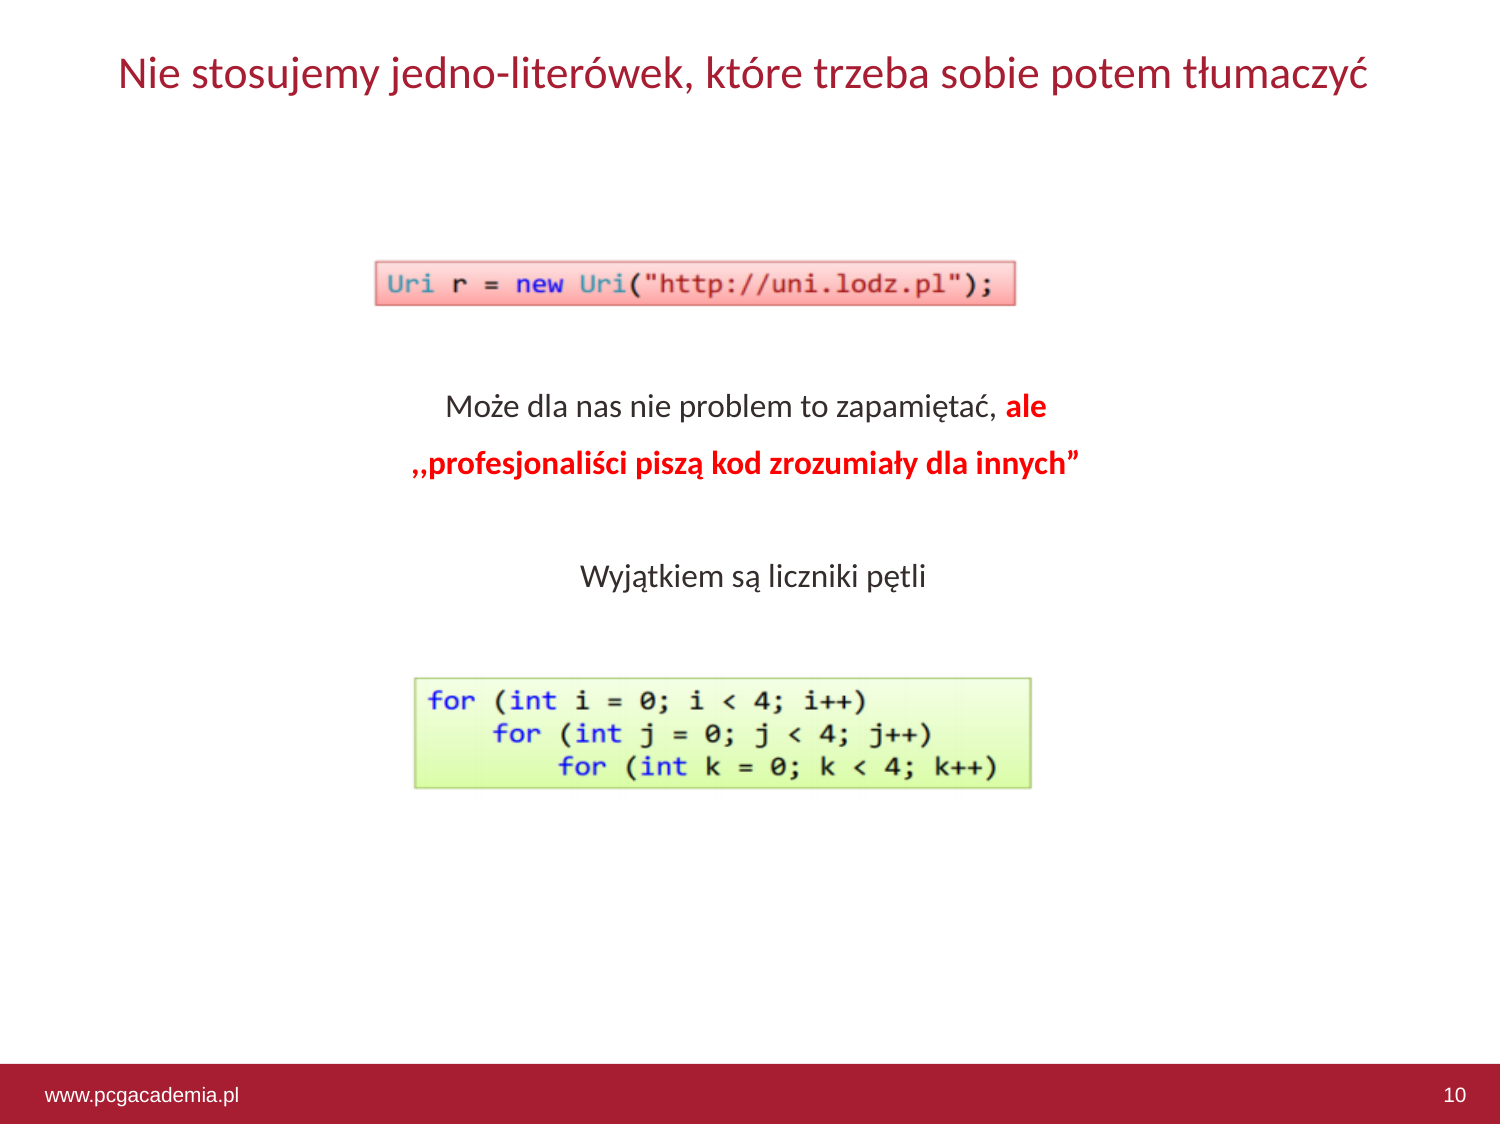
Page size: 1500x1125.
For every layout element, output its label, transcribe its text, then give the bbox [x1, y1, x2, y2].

picture [396, 664, 1049, 819]
slide_number 10 [1143, 1074, 1481, 1104]
title Nie stosujemy jedno-literówek, które trzeba sobie potem tłumaczyć [103, 41, 1397, 191]
footer www.pcgacademia.pl [30, 1074, 1143, 1104]
list Może dla nas nie problem to zapamiętać, ale ,,profesjonaliści piszą kod zrozumiały dla innych” Wyjątkiem są liczniki pętli [103, 220, 1397, 1014]
picture [362, 251, 1029, 320]
